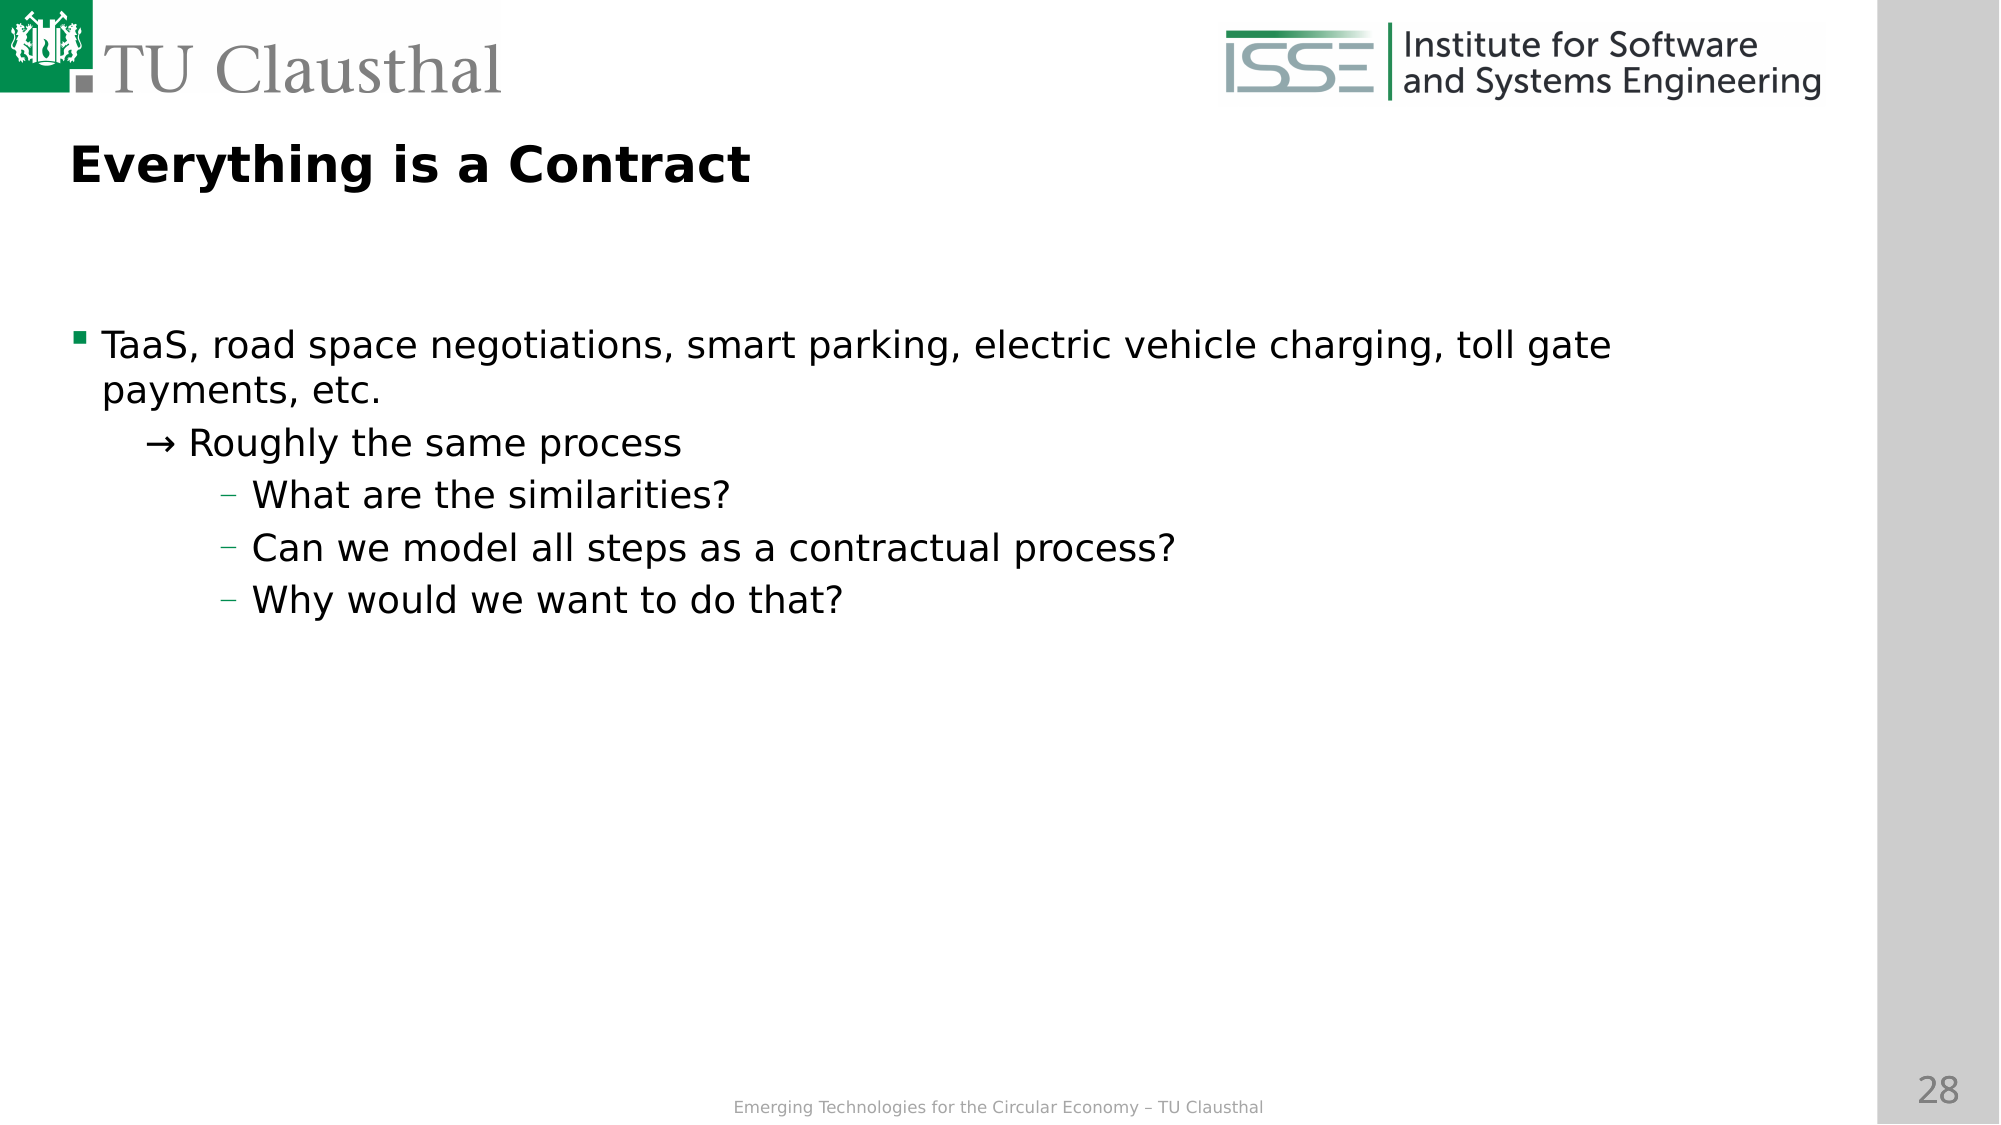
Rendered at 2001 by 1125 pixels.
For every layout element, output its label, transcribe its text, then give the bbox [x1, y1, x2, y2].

picture [1218, 22, 1826, 107]
text_box Everything is a Contract [54, 125, 1818, 207]
text_box TaaS, road space negotiations, smart parking, electric vehicle charging, toll gate payments, etc. → Roughly the same process What are the similarities? Can we model all steps as a contractual process? Why would we want to do that? Abstraction towards a general lifecycle for value exchange, collaborations, and business enactments of the M2X Economy → We stipulate that all M2X-related interactions, transactions, collaborations, and further enactments can be governed and represented using a blockchain-based smart contract. [54, 208, 1818, 1034]
picture [0, 0, 501, 93]
